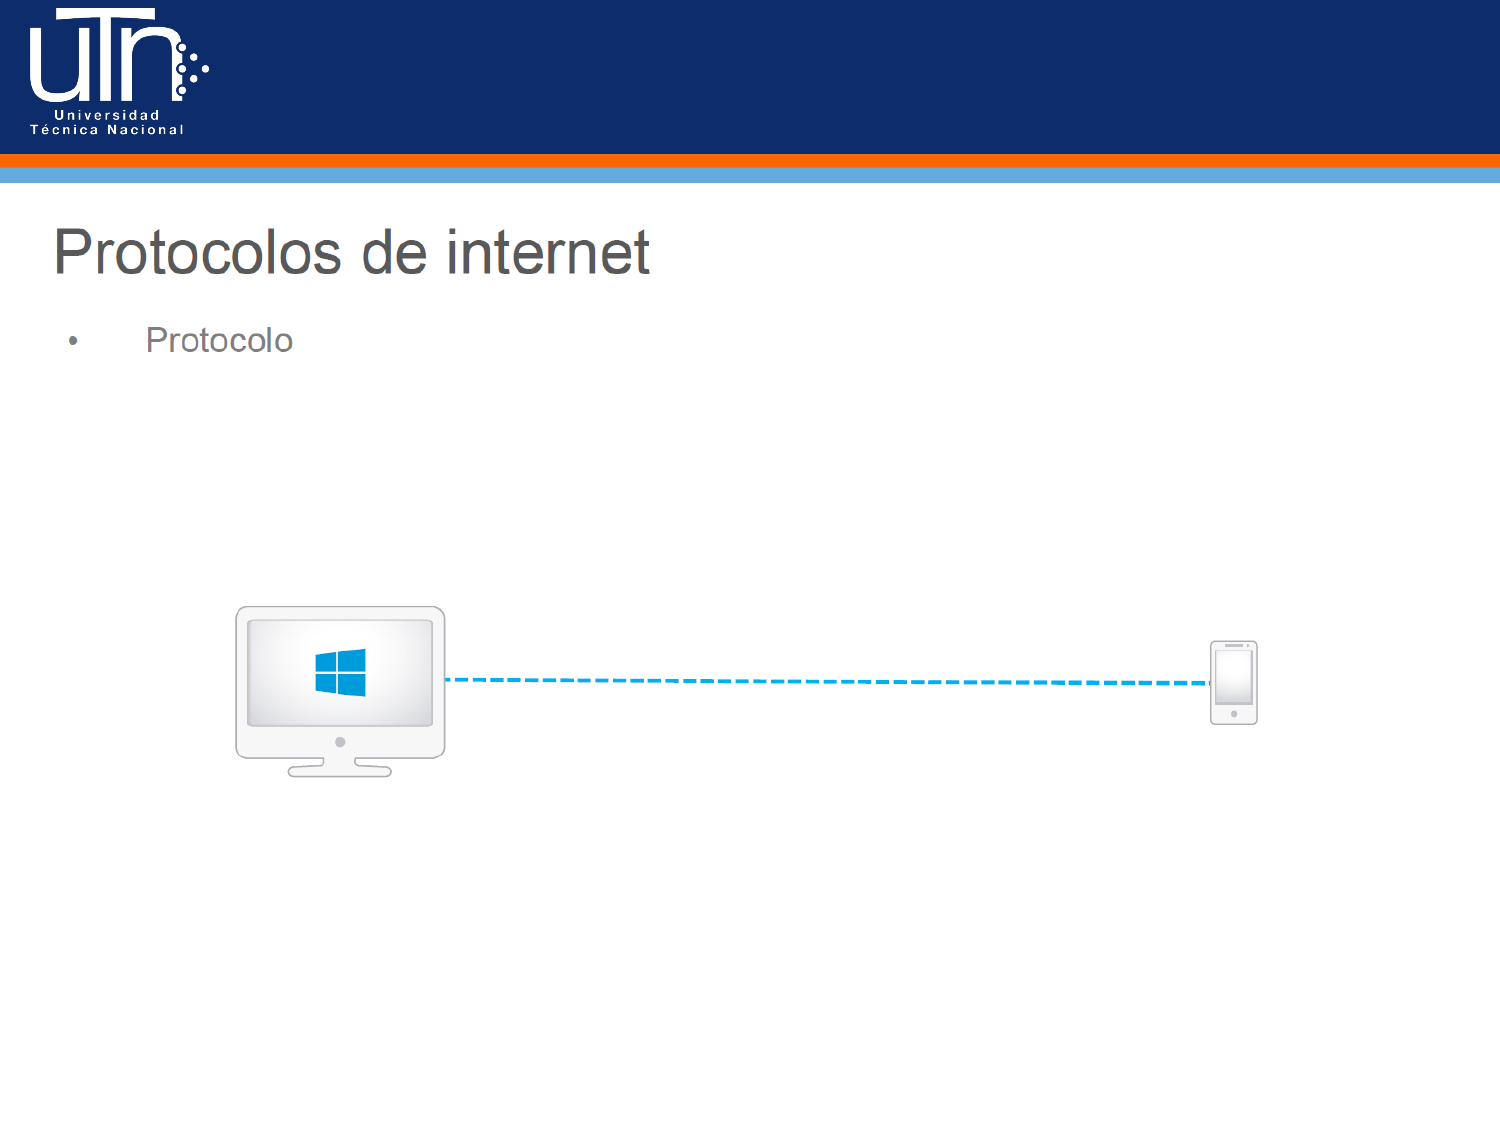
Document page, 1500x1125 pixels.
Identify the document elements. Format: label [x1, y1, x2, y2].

picture [0, 183, 1500, 1027]
picture [0, 0, 1500, 154]
